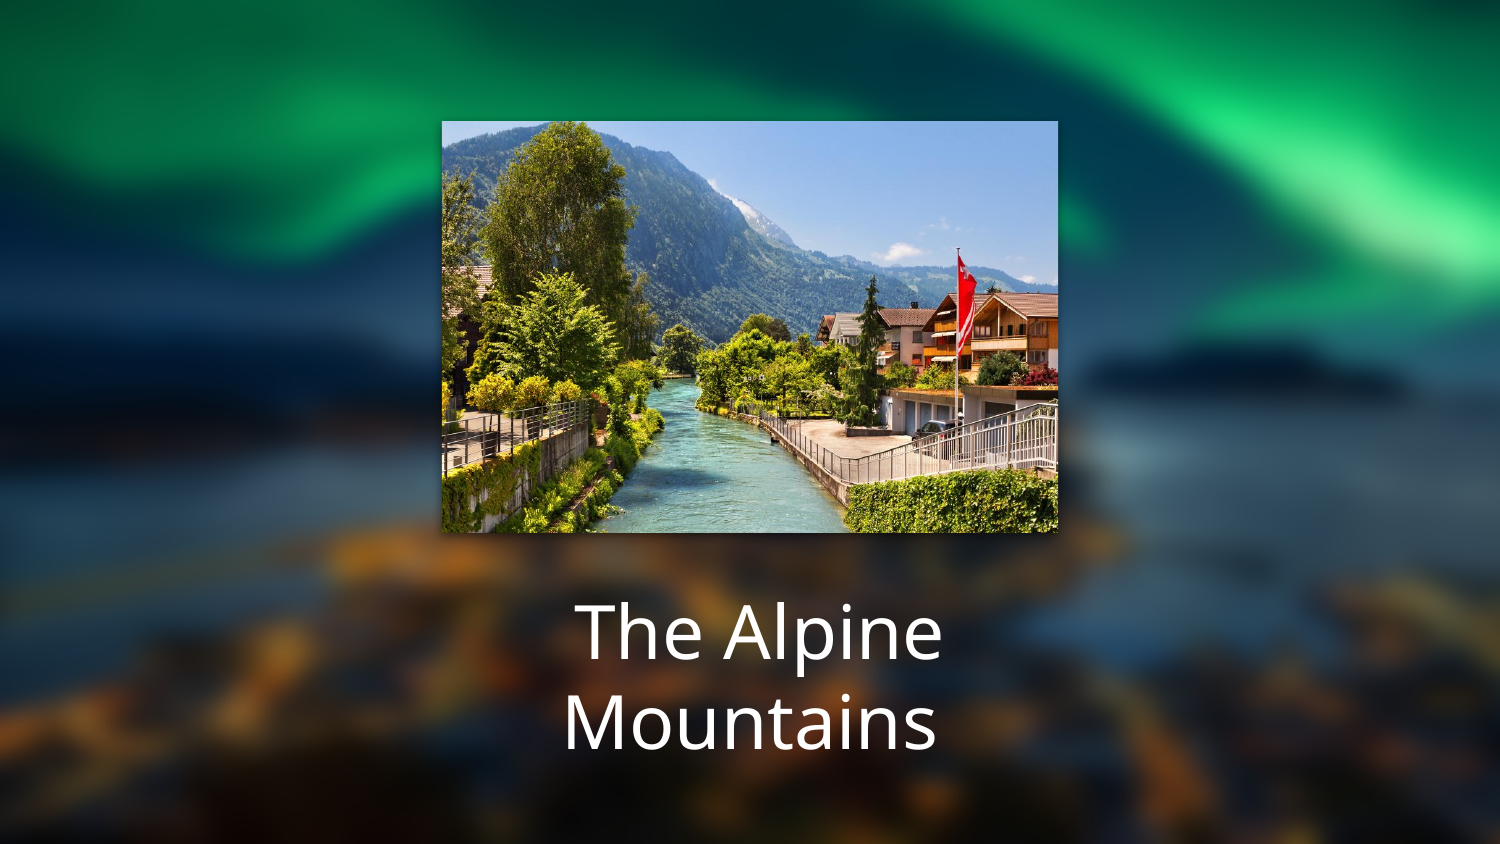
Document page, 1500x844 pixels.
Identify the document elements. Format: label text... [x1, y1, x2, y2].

picture [0, 0, 1500, 844]
text_box The Alpine Mountains [367, 573, 1133, 713]
